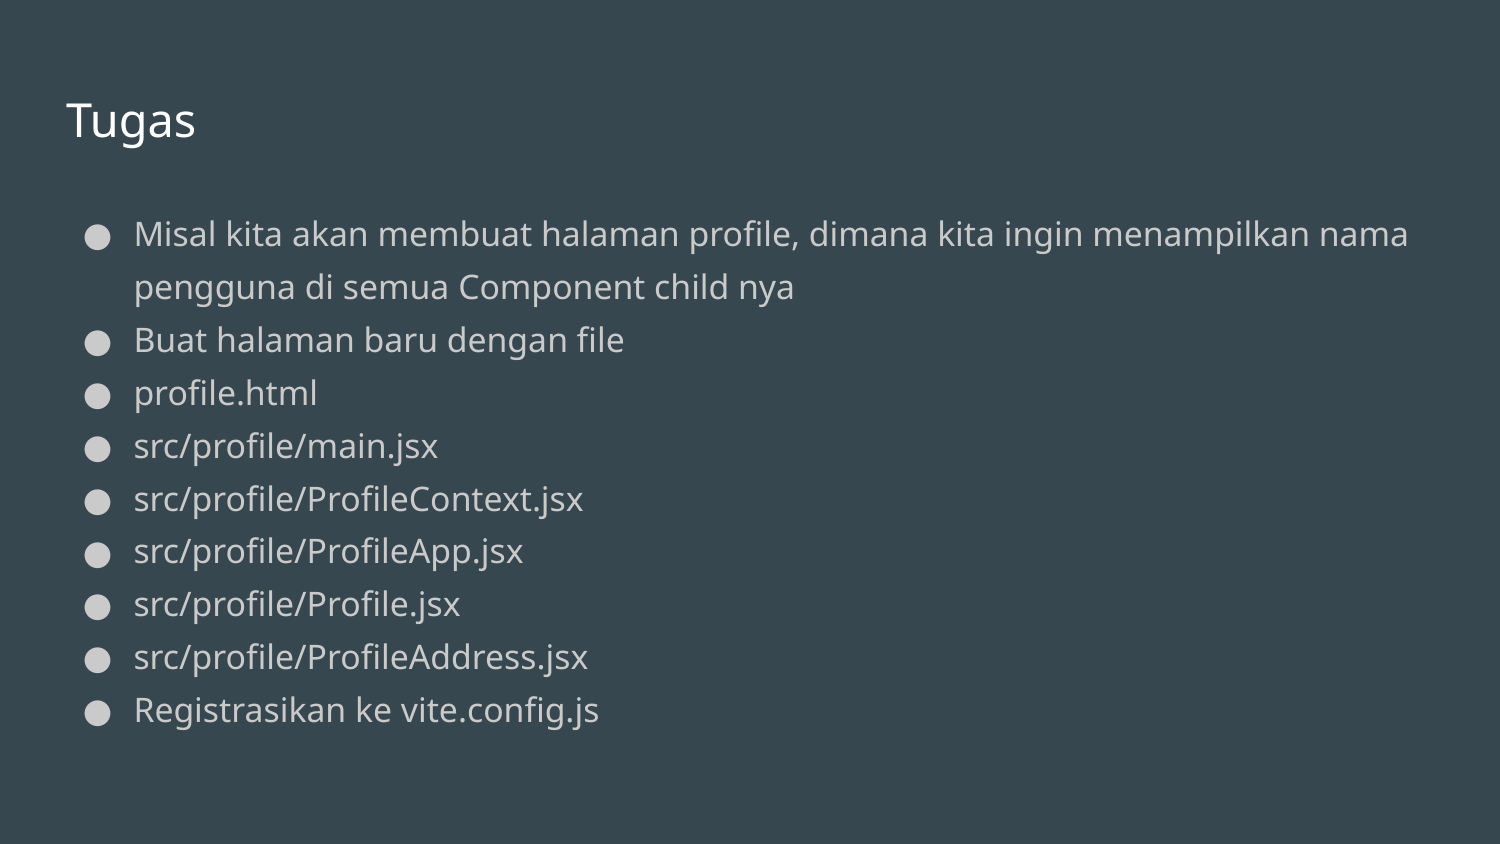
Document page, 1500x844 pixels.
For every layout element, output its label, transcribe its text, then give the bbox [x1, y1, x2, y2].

title Tugas [51, 72, 1449, 167]
list Misal kita akan membuat halaman profile, dimana kita ingin menampilkan nama pengguna di semua Component child nya Buat halaman baru dengan file profile.html src/profile/main.jsx src/profile/ProfileContext.jsx src/profile/ProfileApp.jsx src/profile/Profile.jsx src/profile/ProfileAddress.jsx Registrasikan ke vite.config.js [51, 189, 1449, 750]
